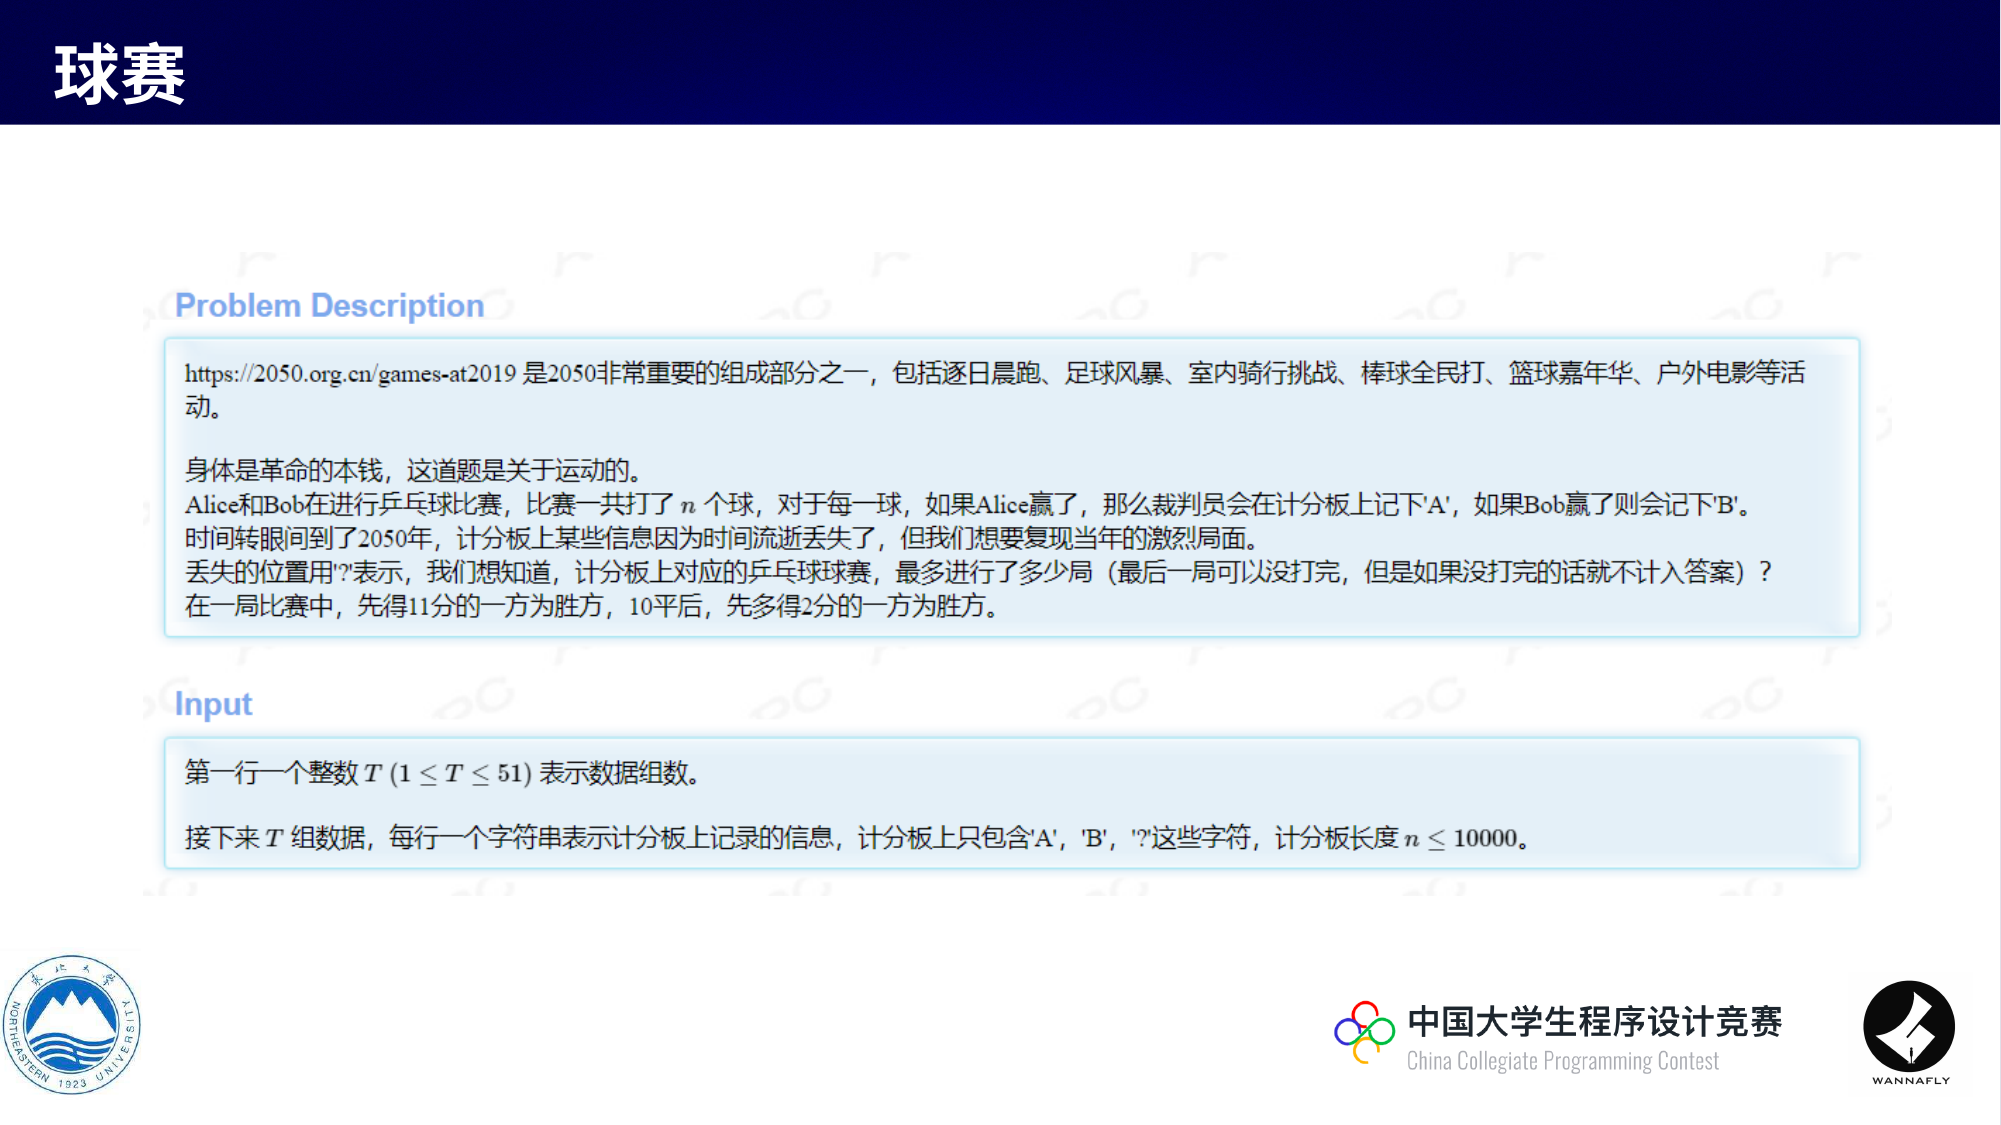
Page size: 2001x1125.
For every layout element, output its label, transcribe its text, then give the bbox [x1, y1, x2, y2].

title 球赛 [38, 32, 1764, 125]
picture [142, 252, 1892, 896]
picture [0, 0, 2001, 1125]
picture [1329, 989, 1809, 1085]
picture [1848, 972, 1973, 1097]
picture [0, 947, 143, 1100]
